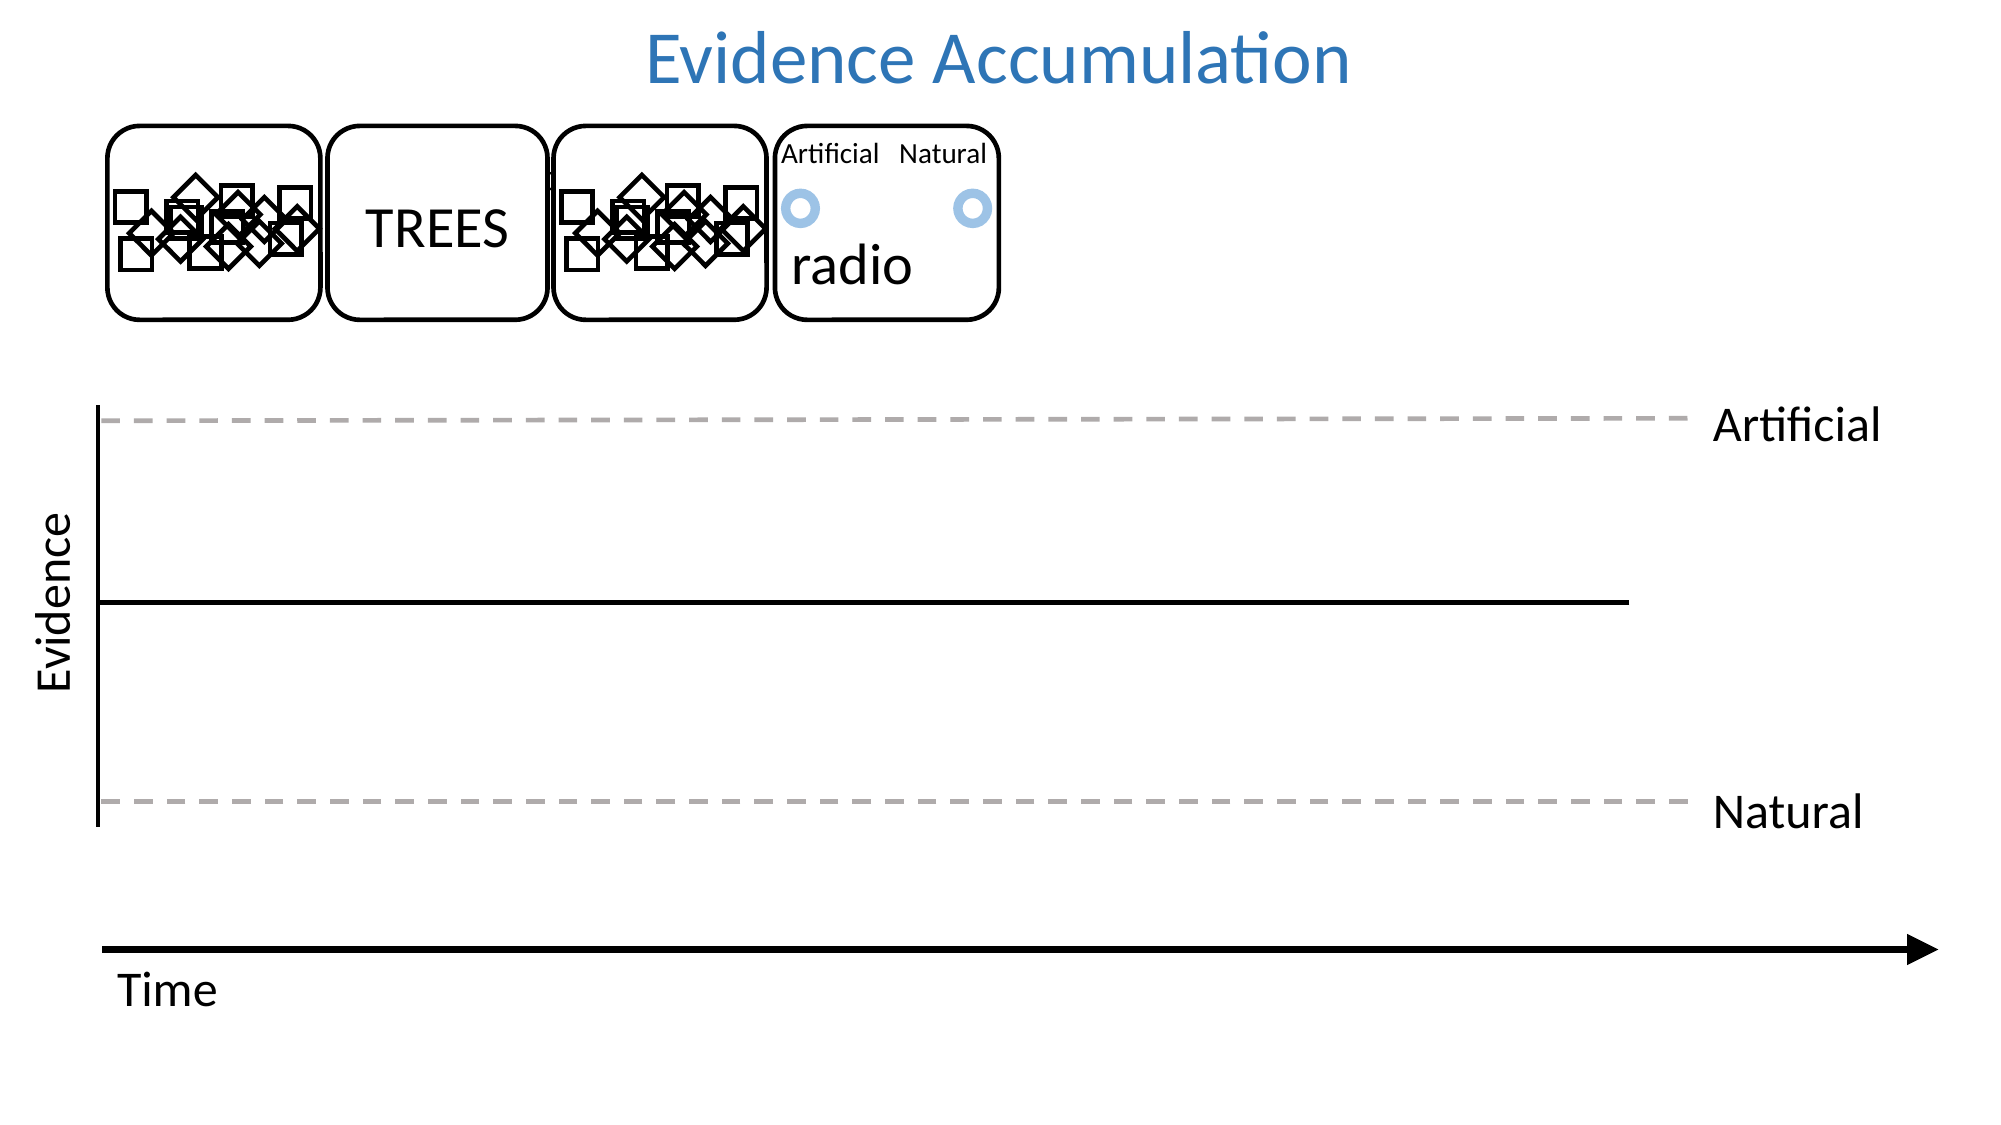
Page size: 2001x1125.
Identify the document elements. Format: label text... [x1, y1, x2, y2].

text_box Evidence Accumulation [0, 0, 1999, 106]
text_box Time [71, 949, 264, 1025]
text_box Natural [1698, 771, 1891, 847]
text_box Evidence [12, 470, 88, 735]
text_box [767, 125, 1020, 320]
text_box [107, 125, 321, 320]
text_box Artificial [1698, 383, 1957, 459]
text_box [327, 125, 548, 320]
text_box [553, 125, 767, 320]
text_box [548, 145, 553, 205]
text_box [97, 418, 1688, 802]
